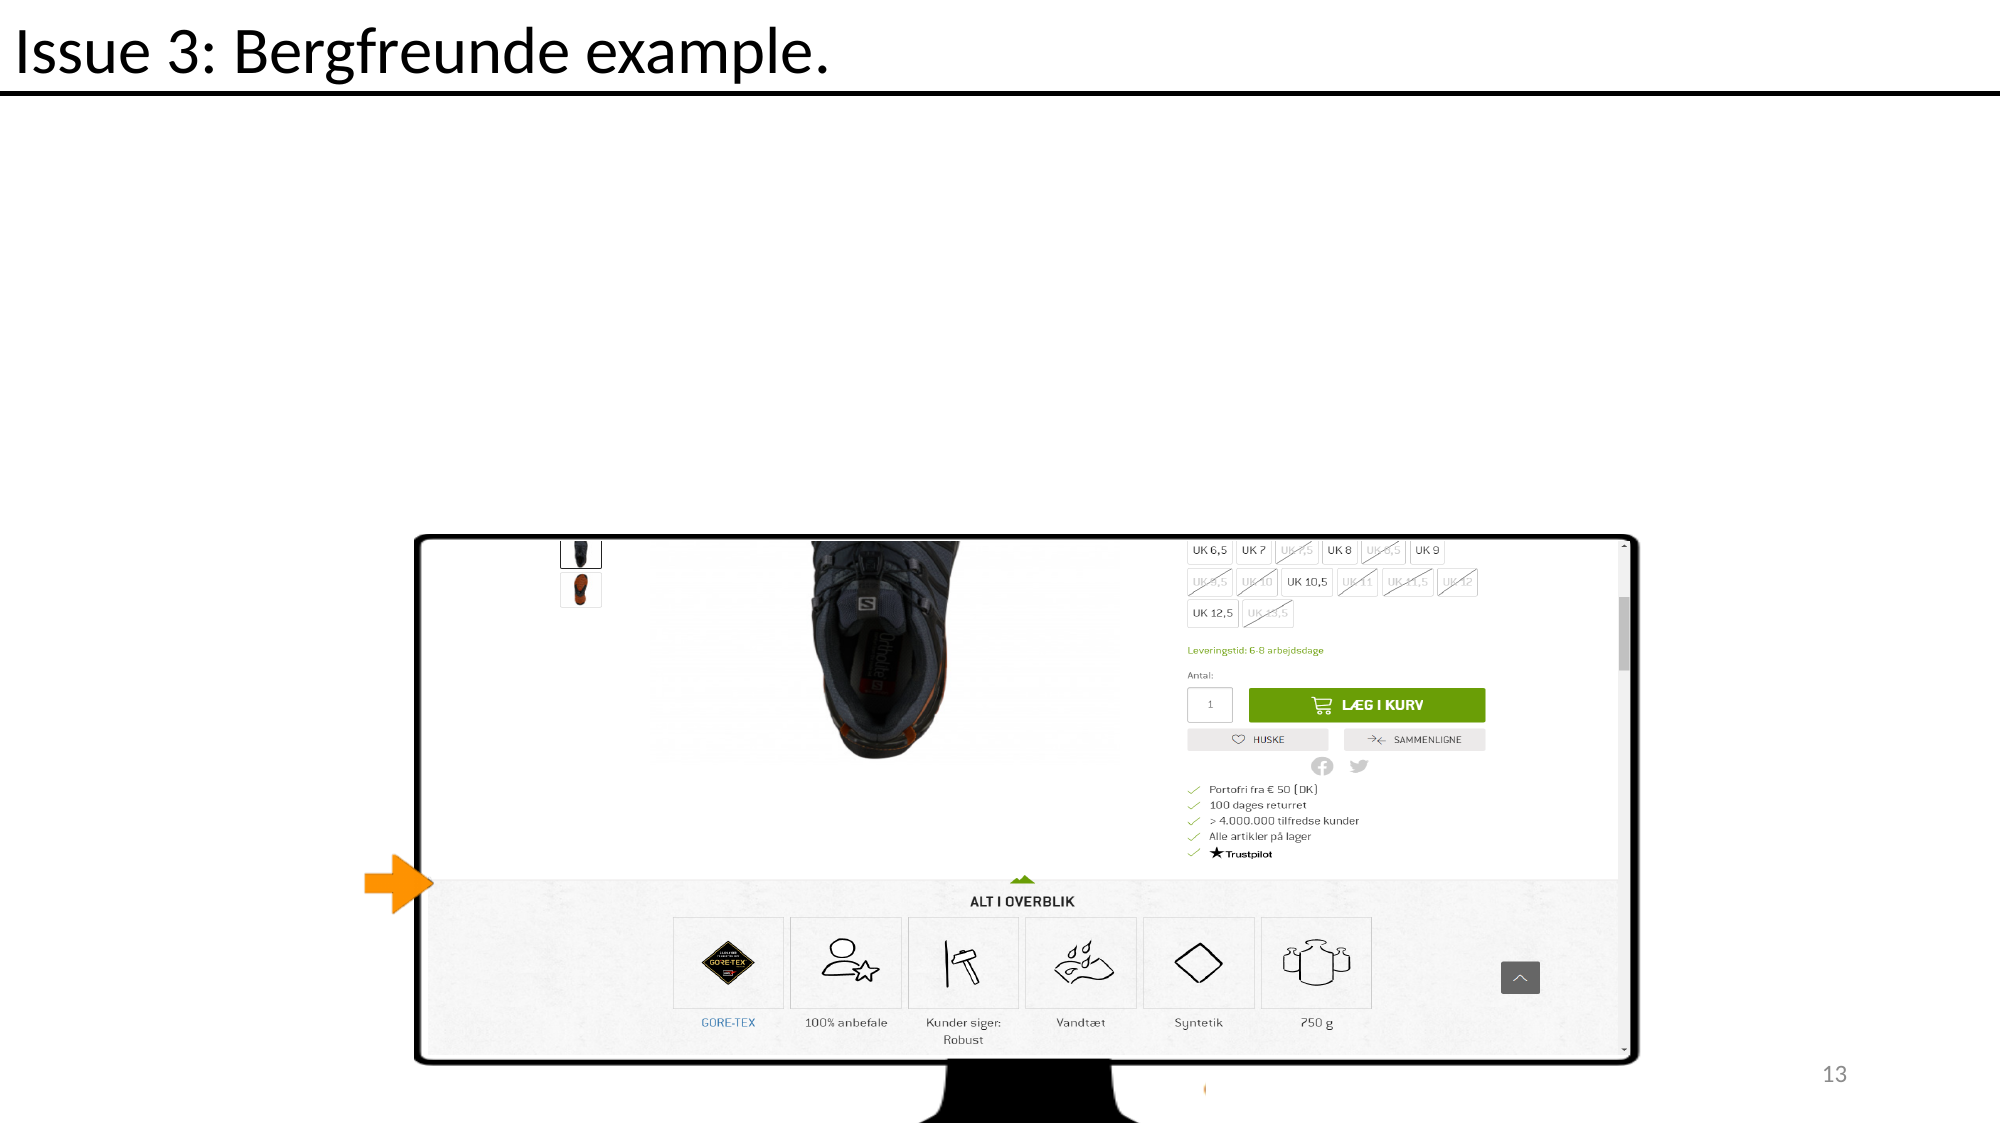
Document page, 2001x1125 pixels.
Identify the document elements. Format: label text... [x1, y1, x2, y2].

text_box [0, 0, 2000, 96]
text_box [356, 534, 1644, 1125]
slide_number 13 [1644, 1042, 1863, 1103]
